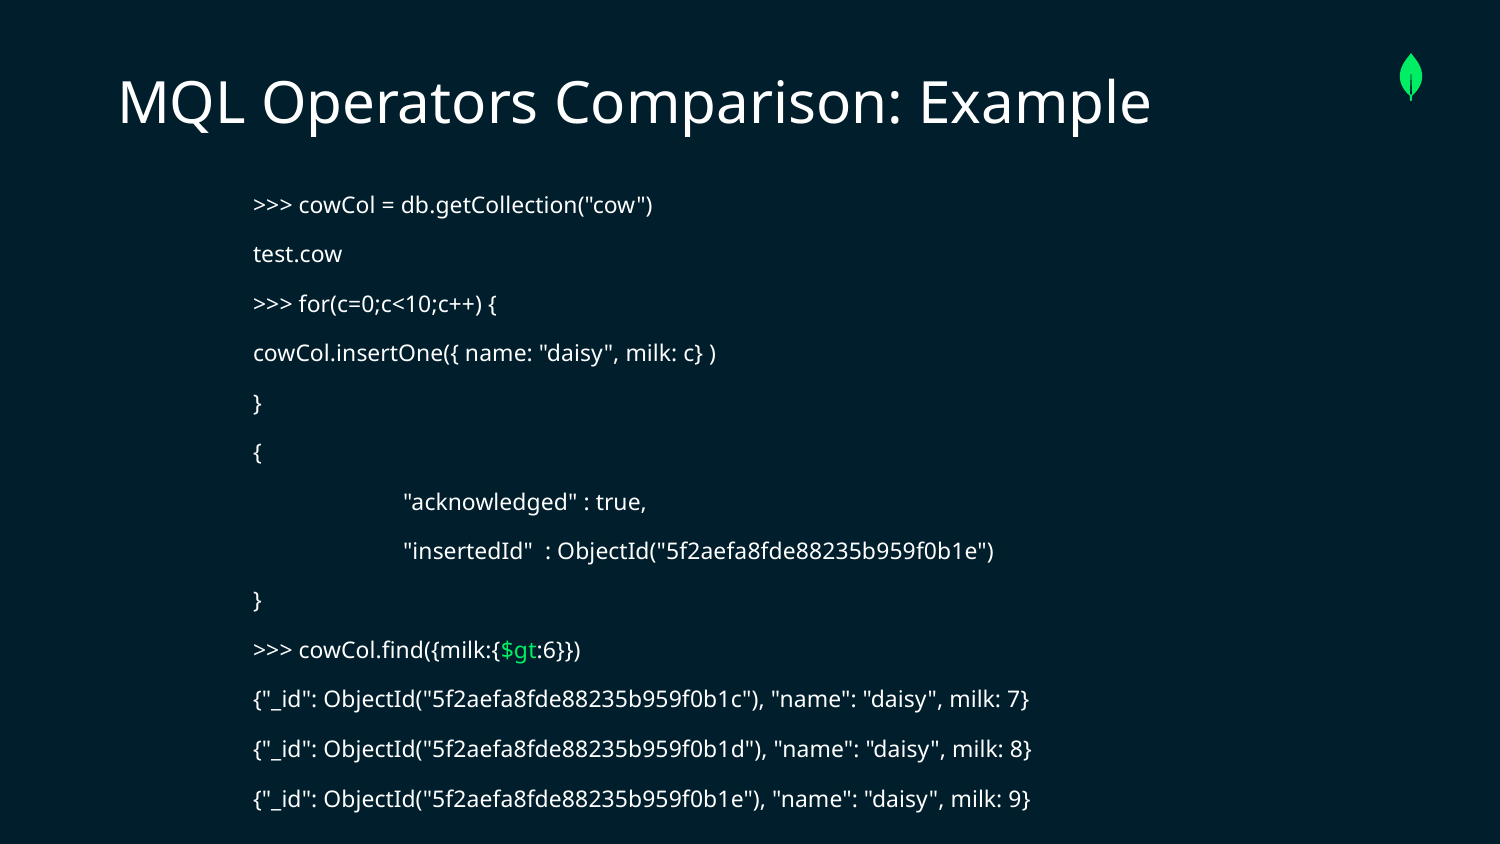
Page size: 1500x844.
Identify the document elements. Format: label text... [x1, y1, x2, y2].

text_box >>> cowCol = db.getCollection("cow") test.cow >>> for(c=0;c<10;c++) { cowCol.insertOne({ name: "daisy", milk: c} ) } { "acknowledged" : true, "insertedId" : ObjectId("5f2aefa8fde88235b959f0b1e") } >>> cowCol.find({milk:{$gt:6}}) {"_id": ObjectId("5f2aefa8fde88235b959f0b1c"), "name": "daisy", milk: 7} {"_id": ObjectId("5f2aefa8fde88235b959f0b1d"), "name": "daisy", milk: 8} {"_id": ObjectId("5f2aefa8fde88235b959f0b1e"), "name": "daisy", milk: 9} [238, 161, 1332, 827]
text_box MQL Operators Comparison: Example [102, 50, 1263, 151]
